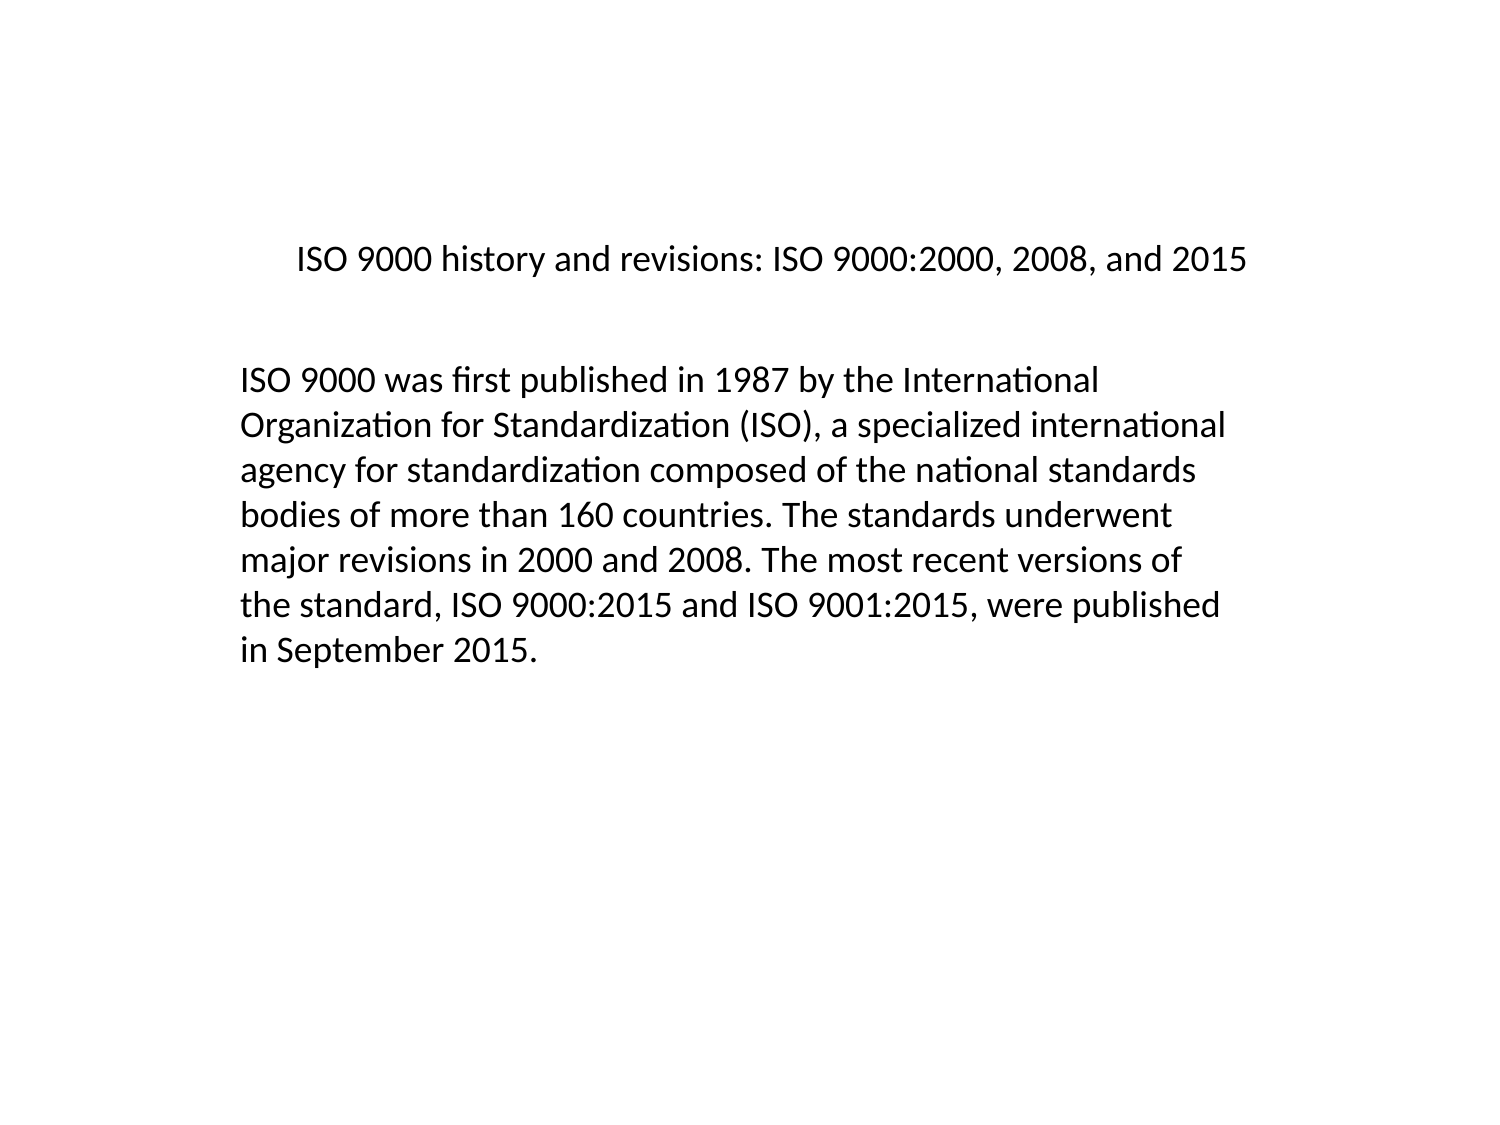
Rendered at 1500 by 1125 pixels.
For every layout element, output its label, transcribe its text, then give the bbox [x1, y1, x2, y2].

text_box ISO 9000 history and revisions: ISO 9000:2000, 2008, and 2015 [281, 226, 1315, 287]
text_box ISO 9000 was first published in 1987 by the International Organization for Standardization (ISO), a specialized international agency for standardization composed of the national standards bodies of more than 160 countries. The standards underwent major revisions in 2000 and 2008. The most recent versions of the standard, ISO 9000:2015 and ISO 9001:2015, were published in September 2015. [225, 347, 1249, 723]
